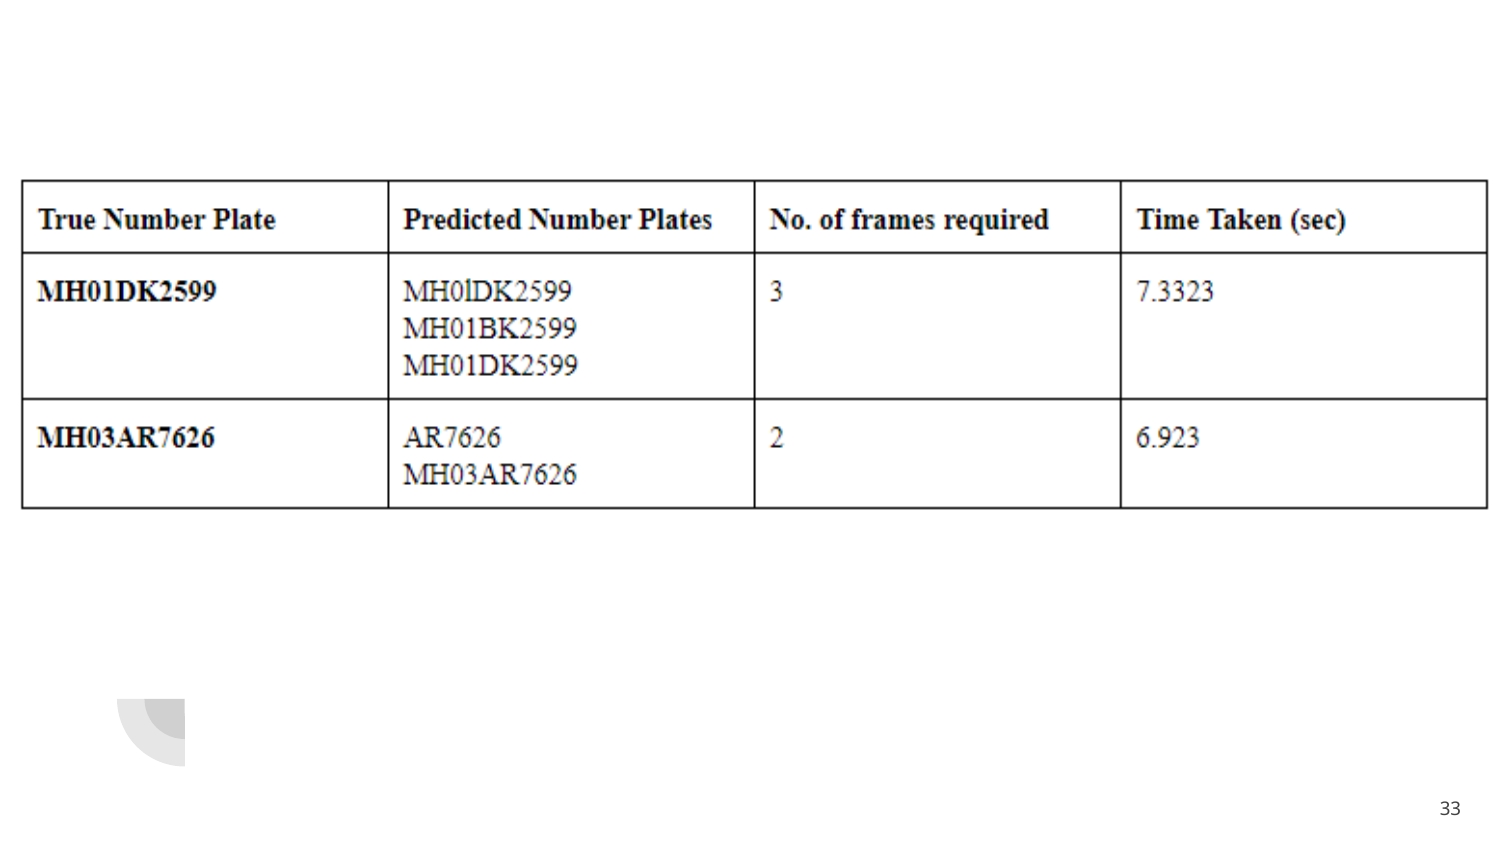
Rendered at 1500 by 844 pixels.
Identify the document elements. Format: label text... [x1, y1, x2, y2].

slide_number ‹#› [1386, 777, 1477, 842]
picture [14, 170, 1500, 523]
